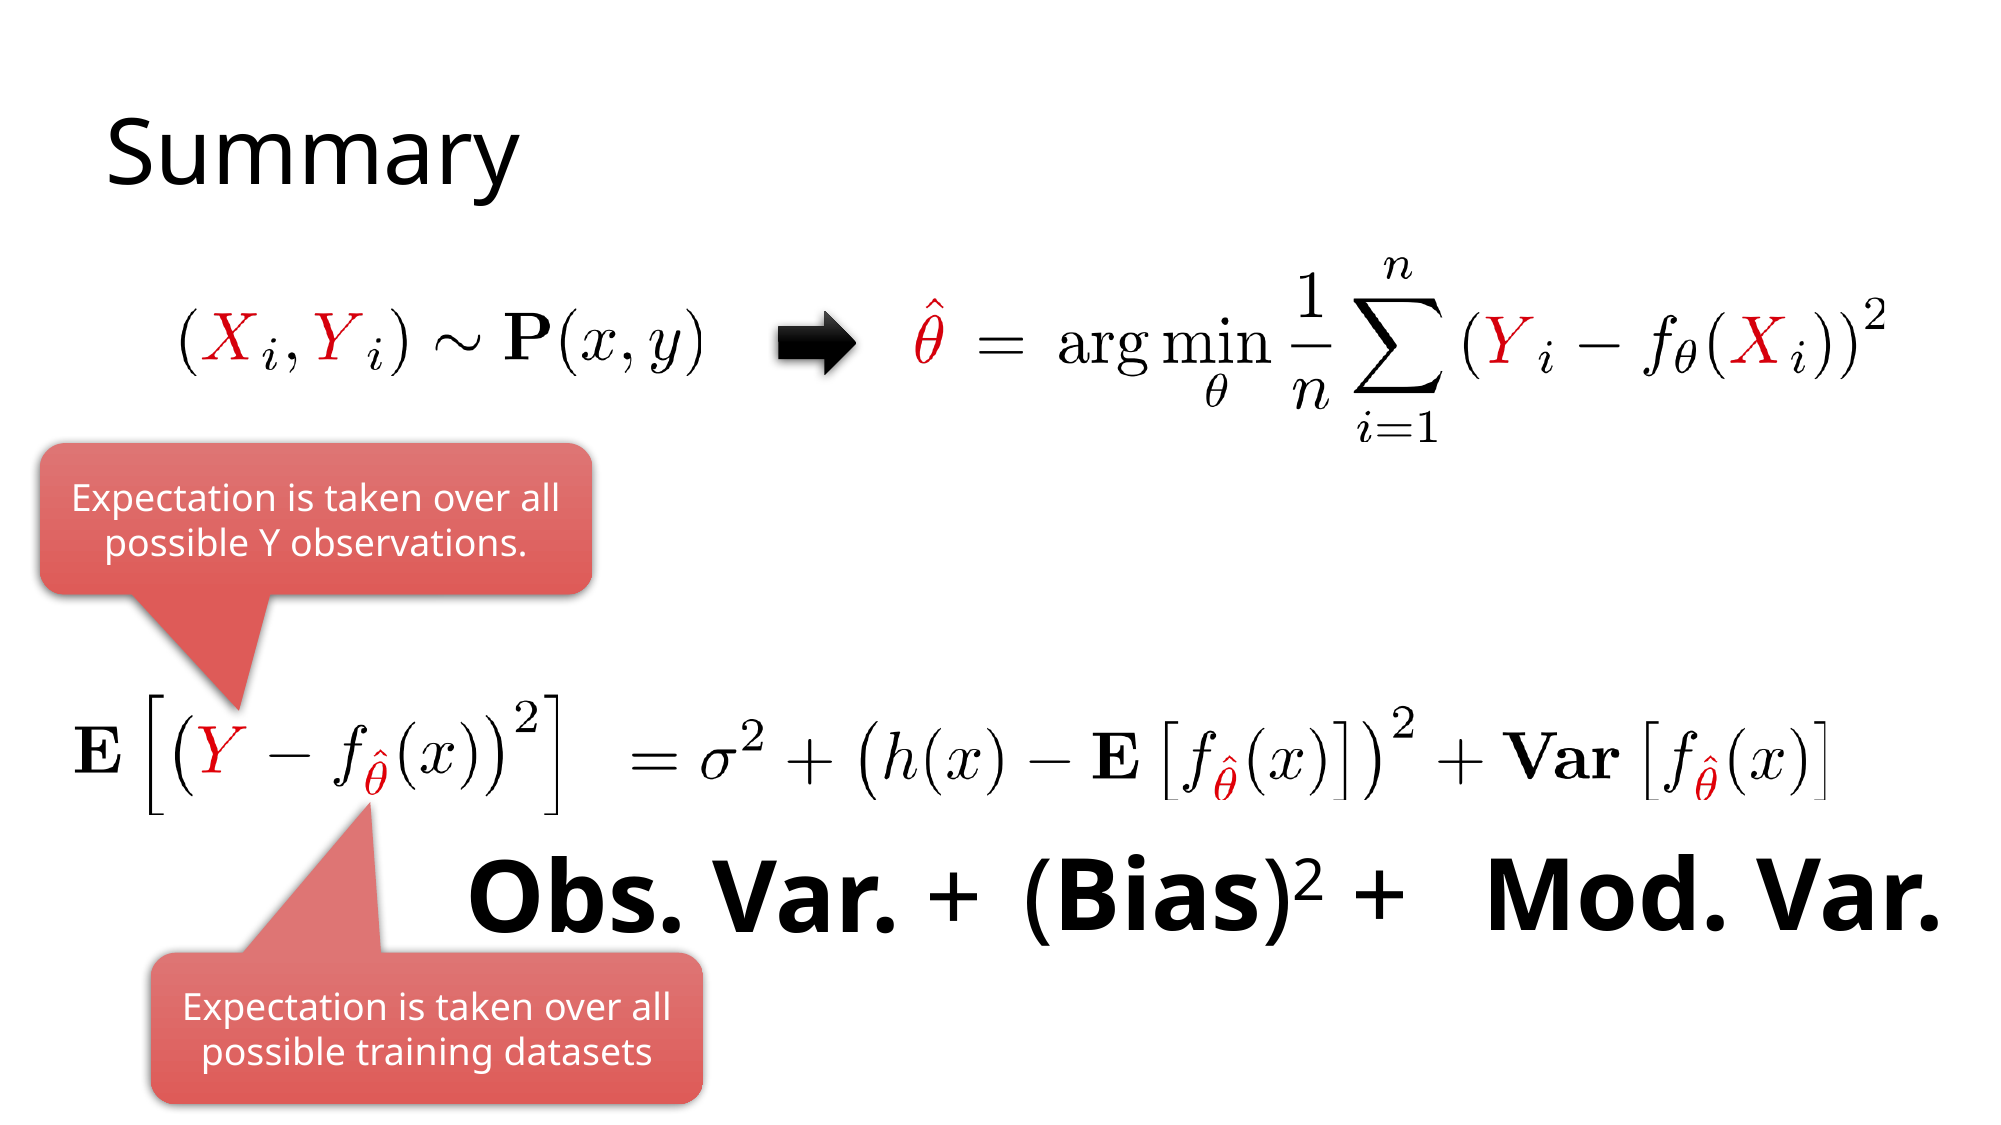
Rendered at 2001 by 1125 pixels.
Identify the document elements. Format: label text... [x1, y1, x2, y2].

text_box Expectation is taken over all possible training datasets [150, 815, 704, 1105]
text_box Obs. Var. + [450, 825, 999, 960]
picture [915, 257, 1885, 441]
text_box Expectation is taken over all possible Y observations. [39, 443, 593, 694]
picture [180, 308, 701, 376]
text_box [778, 310, 857, 376]
title Summary [90, 46, 1863, 264]
picture [74, 694, 558, 815]
picture [631, 705, 1826, 800]
text_box Mod. Var. [1467, 823, 1959, 958]
text_box (Bias)2 + [1009, 823, 1424, 958]
